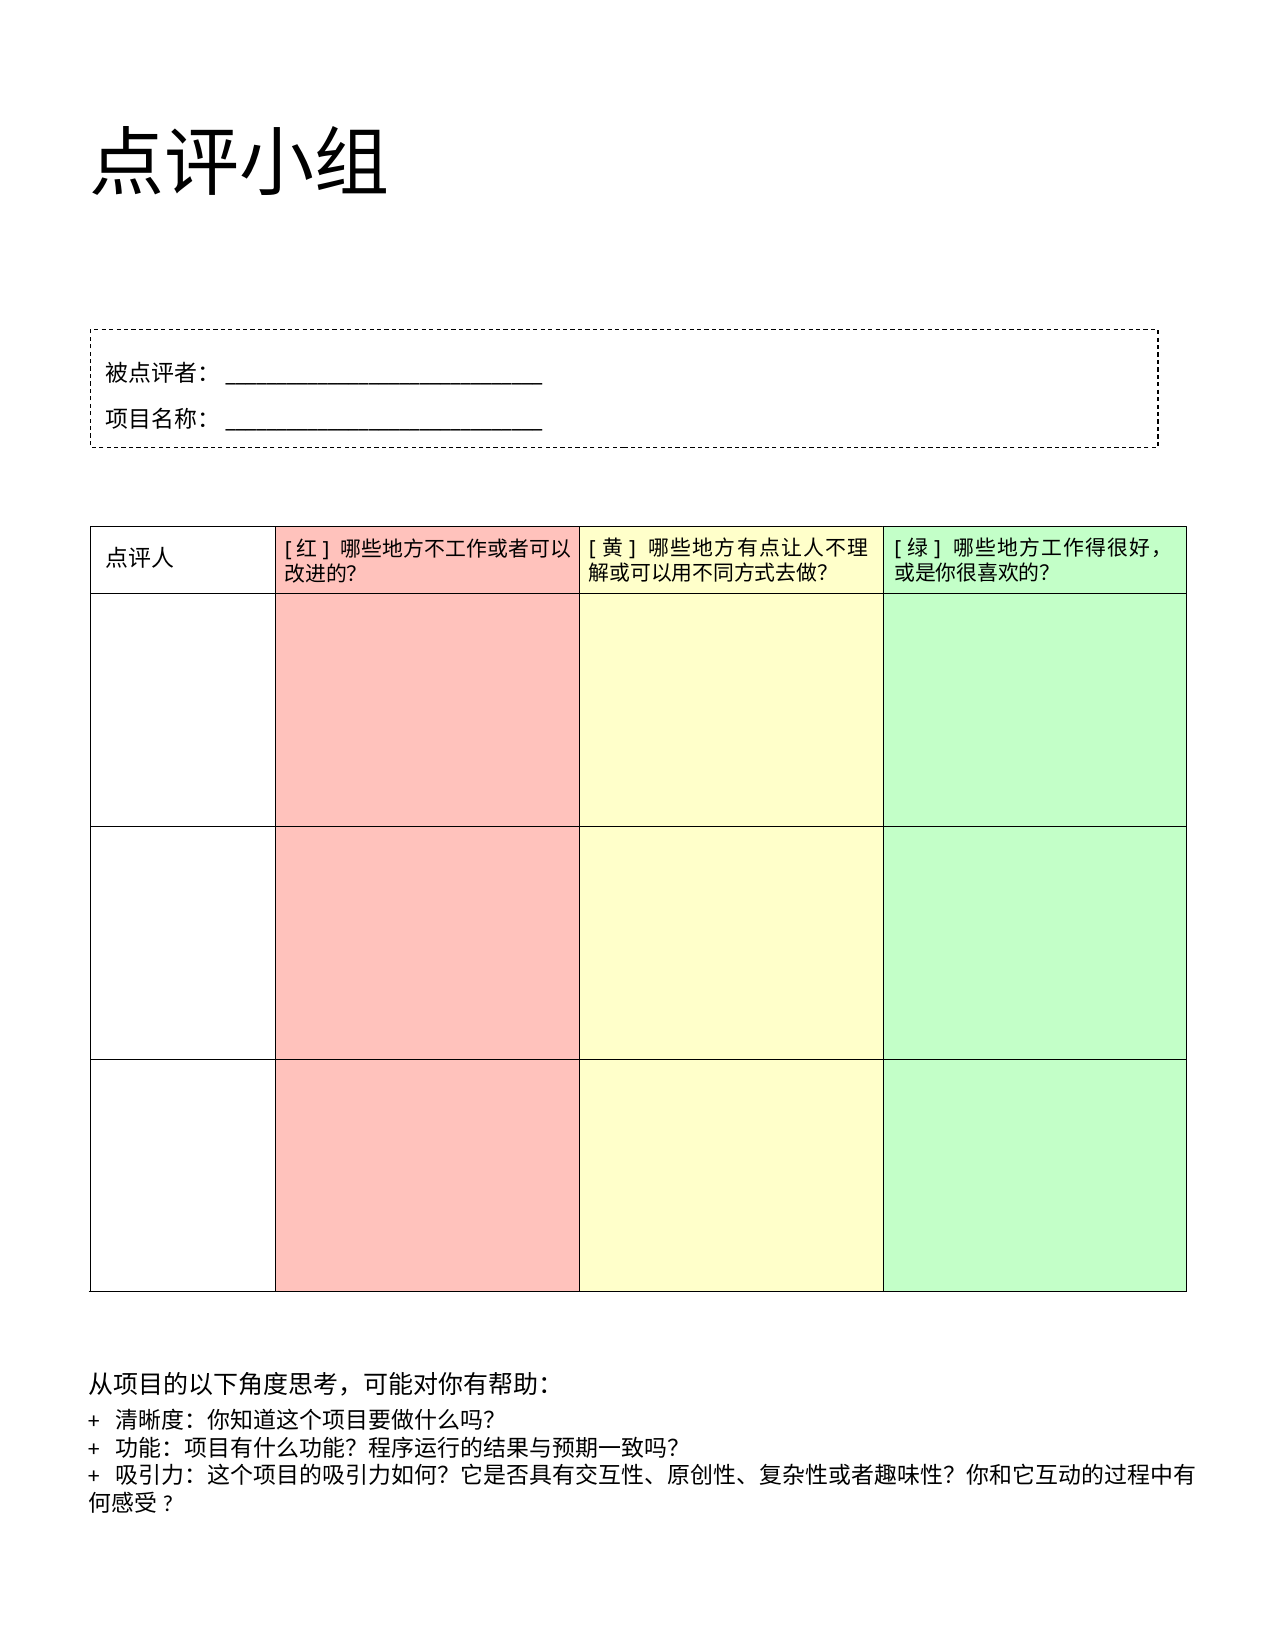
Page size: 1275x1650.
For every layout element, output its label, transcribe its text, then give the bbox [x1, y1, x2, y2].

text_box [88, 525, 1187, 1292]
text_box 从项目的以下角度思考，可能对你有帮助： + 清晰度：你知道这个项目要做什么吗？ + 功能：项目有什么功能？程序运行的结果与预期一致吗？ + 吸引力：这个项目的吸引力如何？它是否具有交互性、原创性、复杂性或者趣味性？你和它互动的过程中有何感受? [73, 1353, 1213, 1531]
text_box 被点评者：_______________________________ 项目名称：_______________________________ [90, 329, 1159, 448]
text_box 点评小组 [75, 107, 494, 213]
text_box PROJECT FEEDBACK [73, 323, 529, 459]
